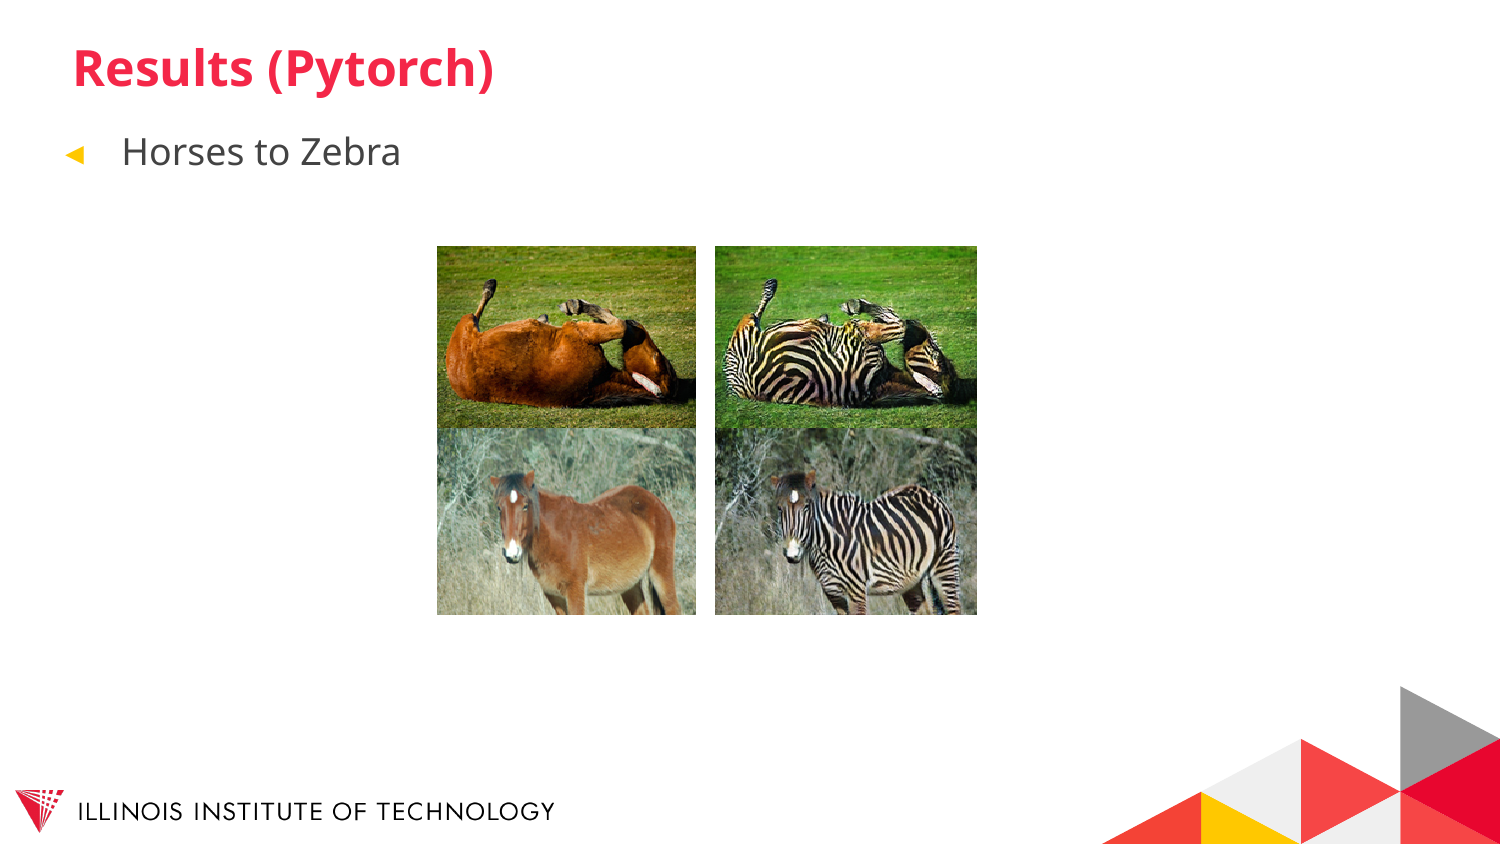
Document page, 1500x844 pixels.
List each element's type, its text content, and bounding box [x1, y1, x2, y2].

title Results (Pytorch) [57, 21, 1245, 113]
list Horses to Zebra [31, 113, 1444, 786]
picture [15, 245, 1245, 833]
